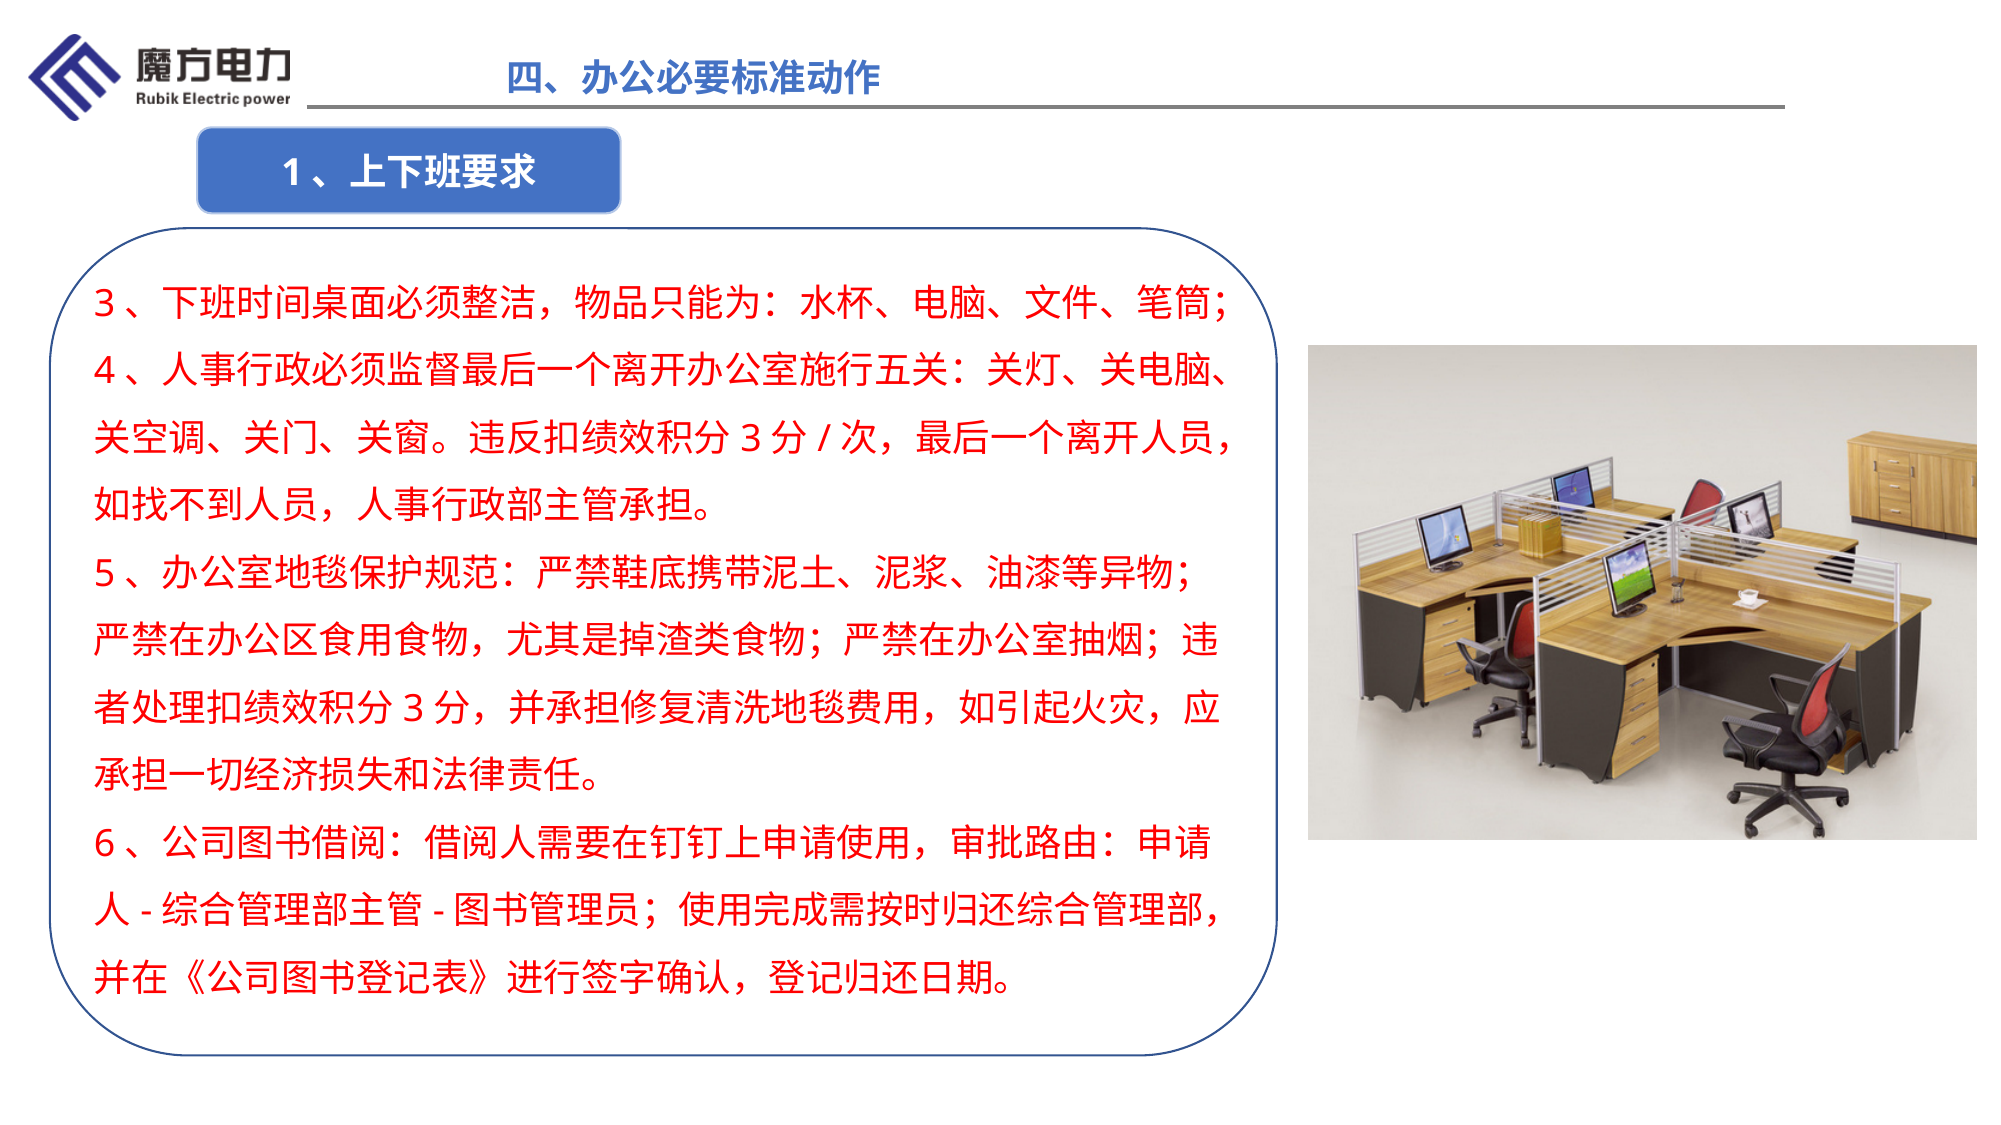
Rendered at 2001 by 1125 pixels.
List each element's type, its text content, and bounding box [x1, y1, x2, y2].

text_box [1259, 296, 1278, 988]
text_box [114, 227, 1212, 248]
text_box 四、办公必要标准动作 [491, 46, 896, 106]
text_box [80, 1006, 1246, 1057]
text_box 3、下班时间桌面必须整洁，物品只能为：水杯、电脑、文件、笔筒； 4、人事行政必须监督最后一个离开办公室施行五关：关灯、关电脑、关空调、关门、关窗。违反扣绩效积分3分/次，最后一个离开人员，如找不到人员，人事行政部主管承担。 5、办公室地毯保护规范：严禁鞋底携带泥土、泥浆、油漆等异物；严禁在办公区食用食物，尤其是掉渣类食物；严禁在办公室抽烟；违者处理扣绩效积分3分，并承担修复清洗地毯费用，如引起火灾，应承担一切经济损失和法律责任。 6、公司图书借阅：借阅人需要在钉钉上申请使用，审批路由：申请人-综合管理部主管-图书管理员；使用完成需按时归还综合管理部，并在《公司图书登记表》进行签字确认，登记归还日期。 [79, 248, 1259, 1006]
text_box [48, 279, 79, 1004]
picture [28, 34, 290, 121]
text_box 1、上下班要求 [196, 126, 622, 215]
picture [1308, 345, 1977, 840]
